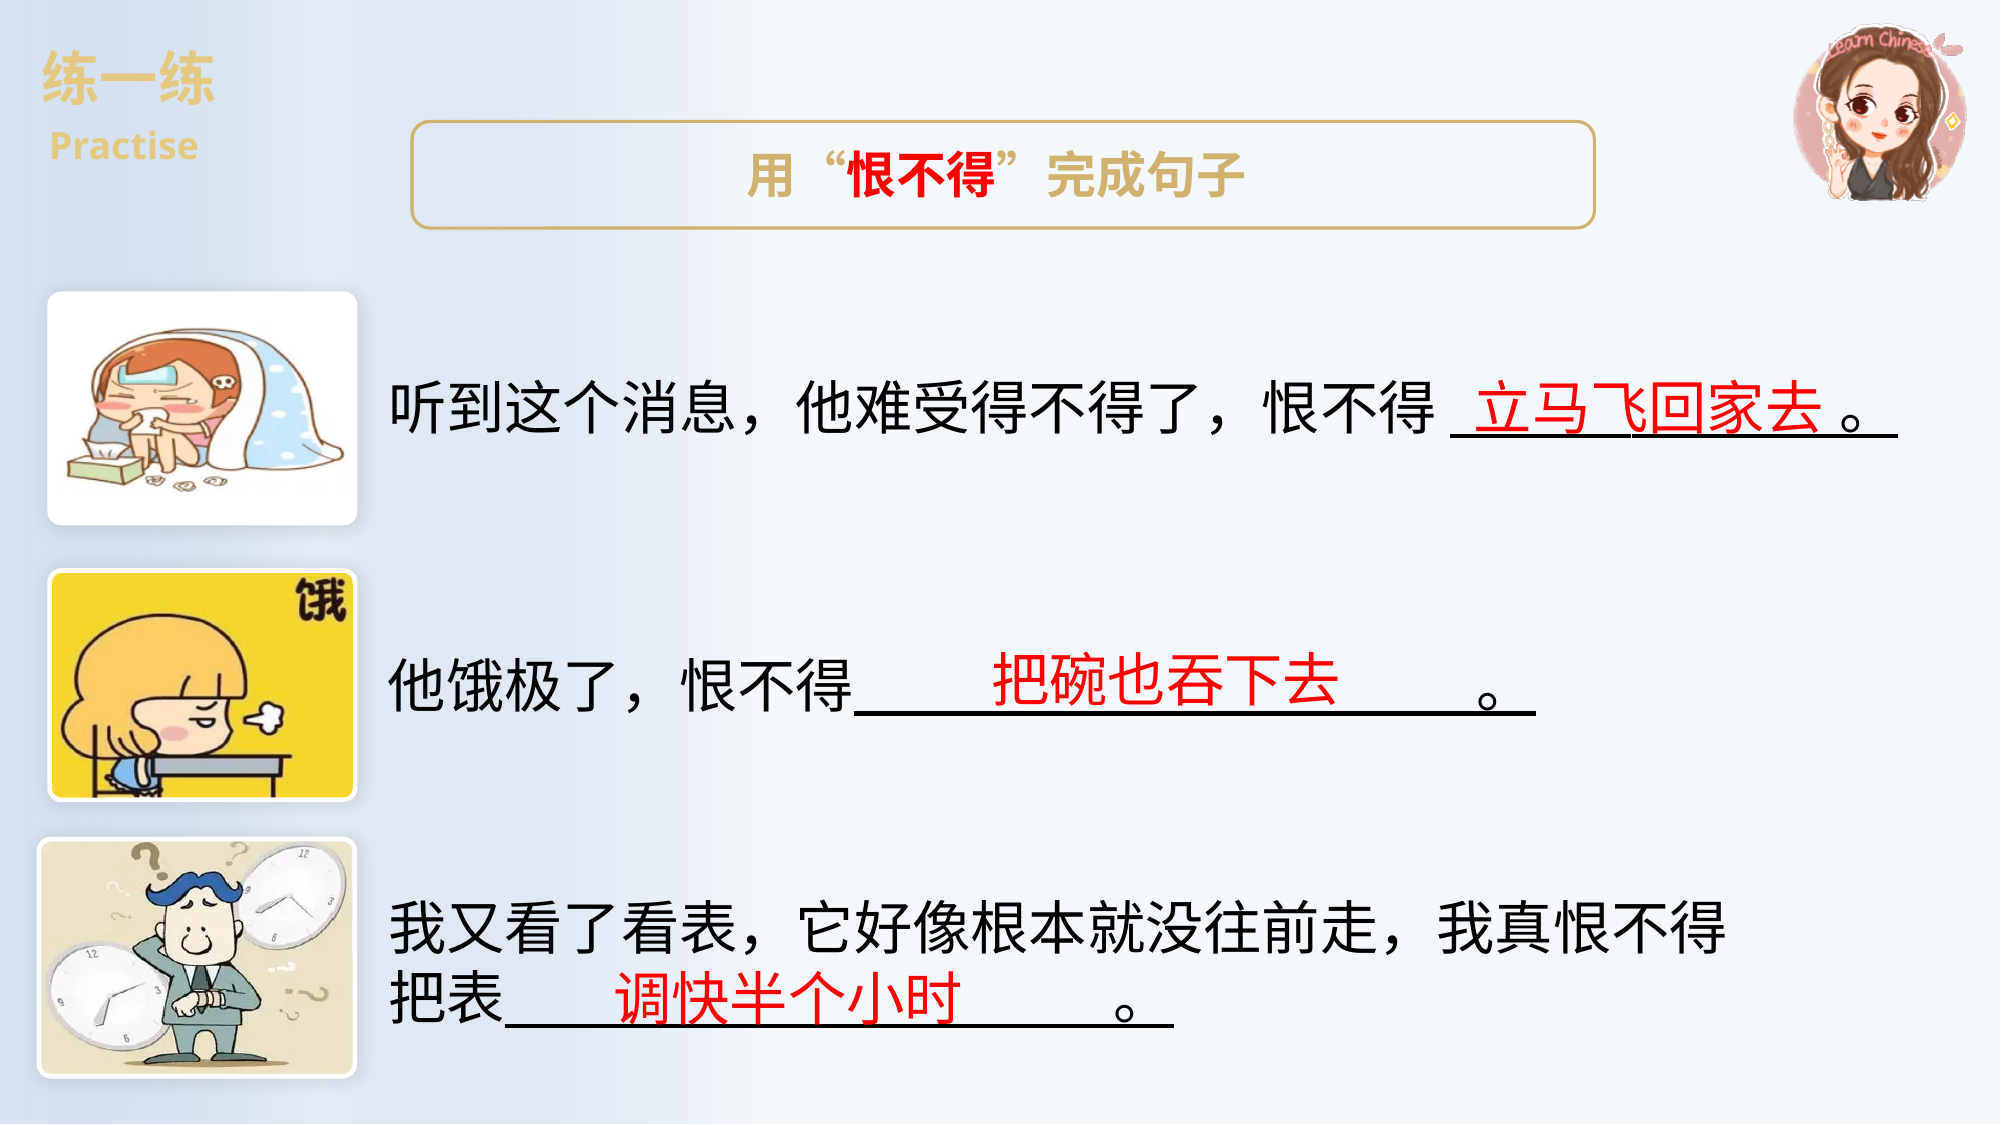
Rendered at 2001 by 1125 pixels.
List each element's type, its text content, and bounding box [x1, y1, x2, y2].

text_box 听到这个消息，他难受得不得了，恨不得 。 [373, 363, 1389, 449]
text_box 他饿极了，恨不得 。 [373, 641, 1552, 727]
text_box 我又看了看表，它好像根本就没往前走，我真恨不得 把表 。 [373, 883, 1743, 1039]
picture [0, 0, 2001, 1125]
text_box Practise [34, 115, 215, 175]
text_box 把碗也吞下去 [906, 635, 1426, 721]
text_box 练一练 [27, 35, 477, 120]
text_box 调快半个小时 [528, 954, 1048, 1040]
text_box 立马飞回家去 [1389, 363, 1908, 449]
text_box [49, 570, 356, 800]
text_box [38, 838, 355, 1077]
text_box [49, 293, 356, 524]
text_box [397, 121, 1595, 229]
text_box 听到这个消息，他难受得不得了，恨不得 。 [1908, 363, 1913, 449]
